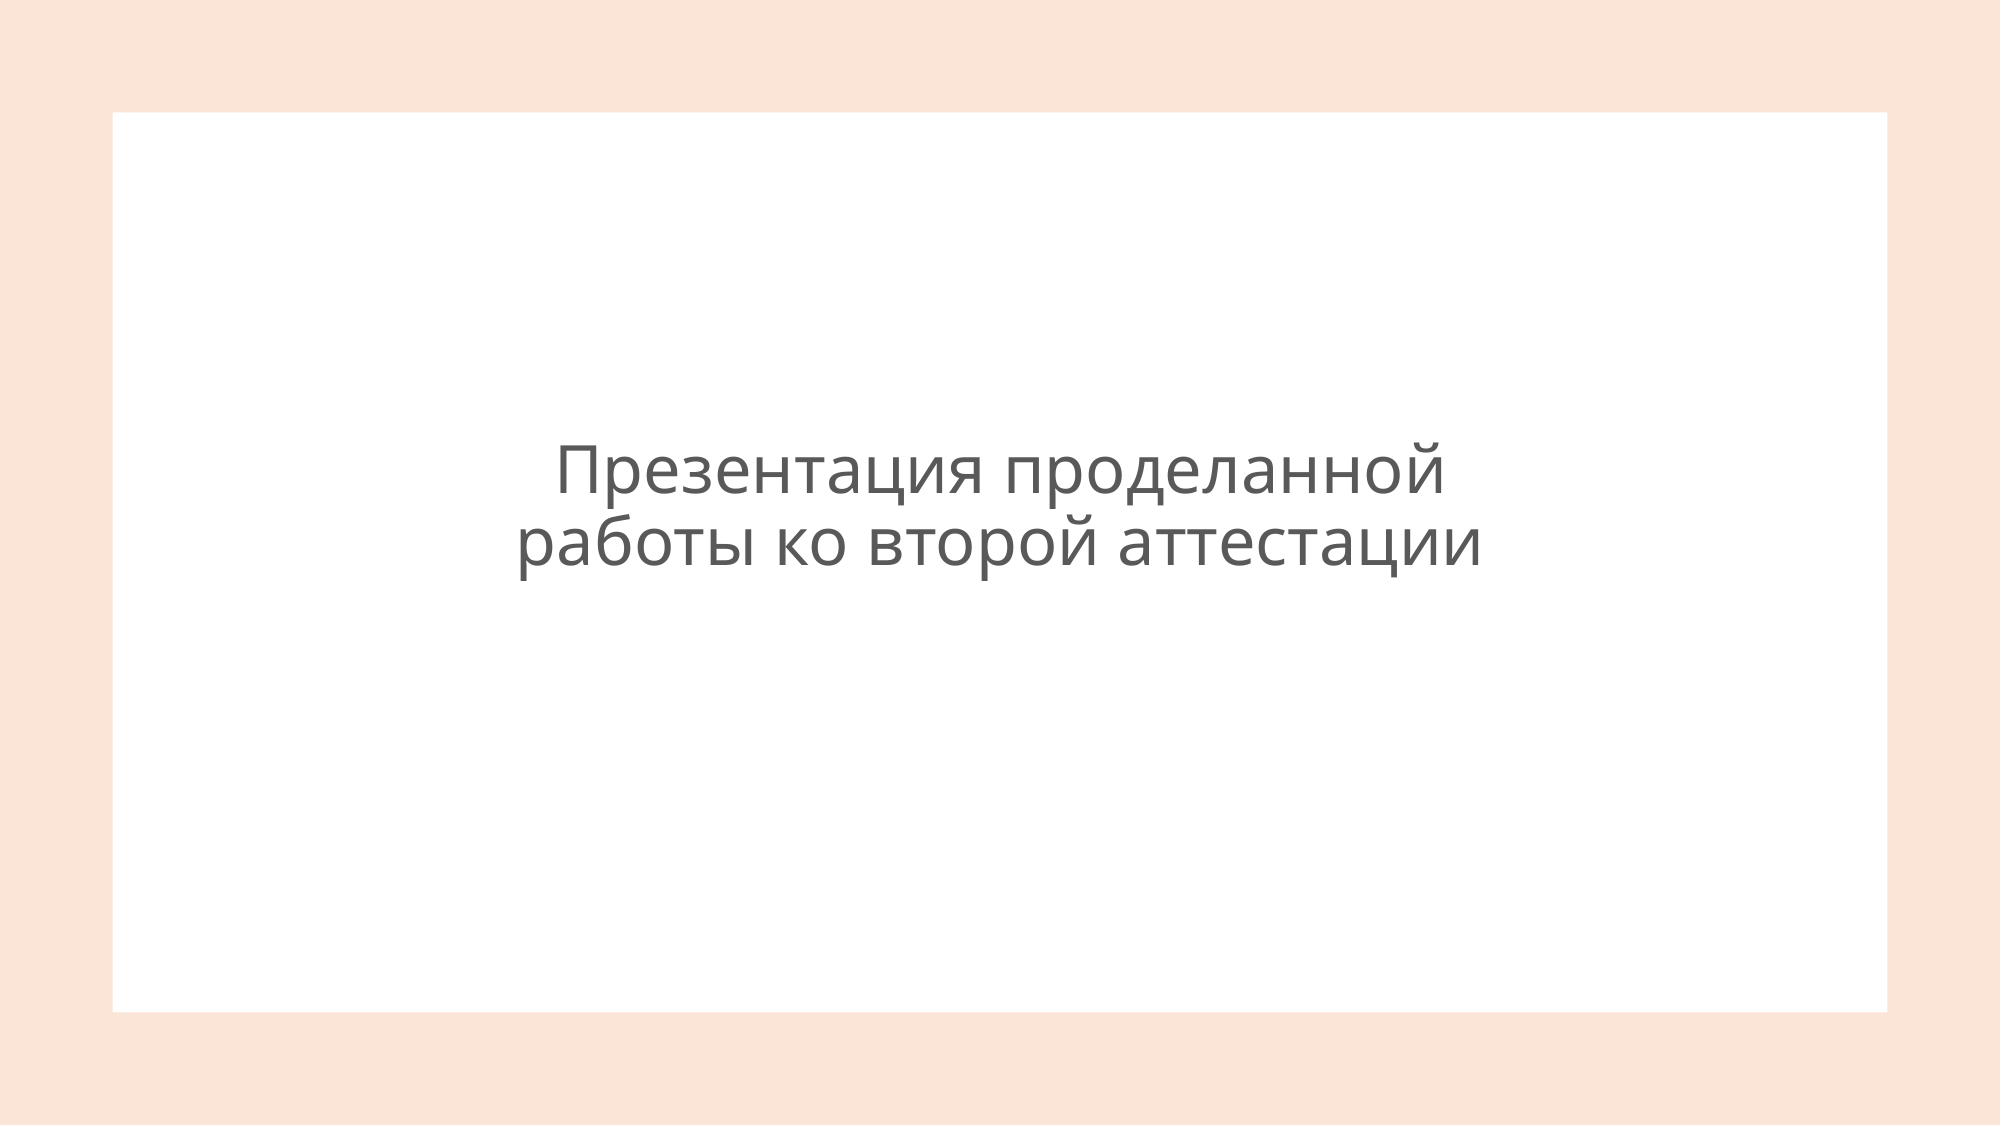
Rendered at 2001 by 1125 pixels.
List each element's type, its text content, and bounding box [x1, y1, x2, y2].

text_box [0, 0, 2000, 1125]
title Презентация проделанной работы ко второй аттестации [436, 342, 1566, 588]
text_box [111, 111, 1888, 1013]
